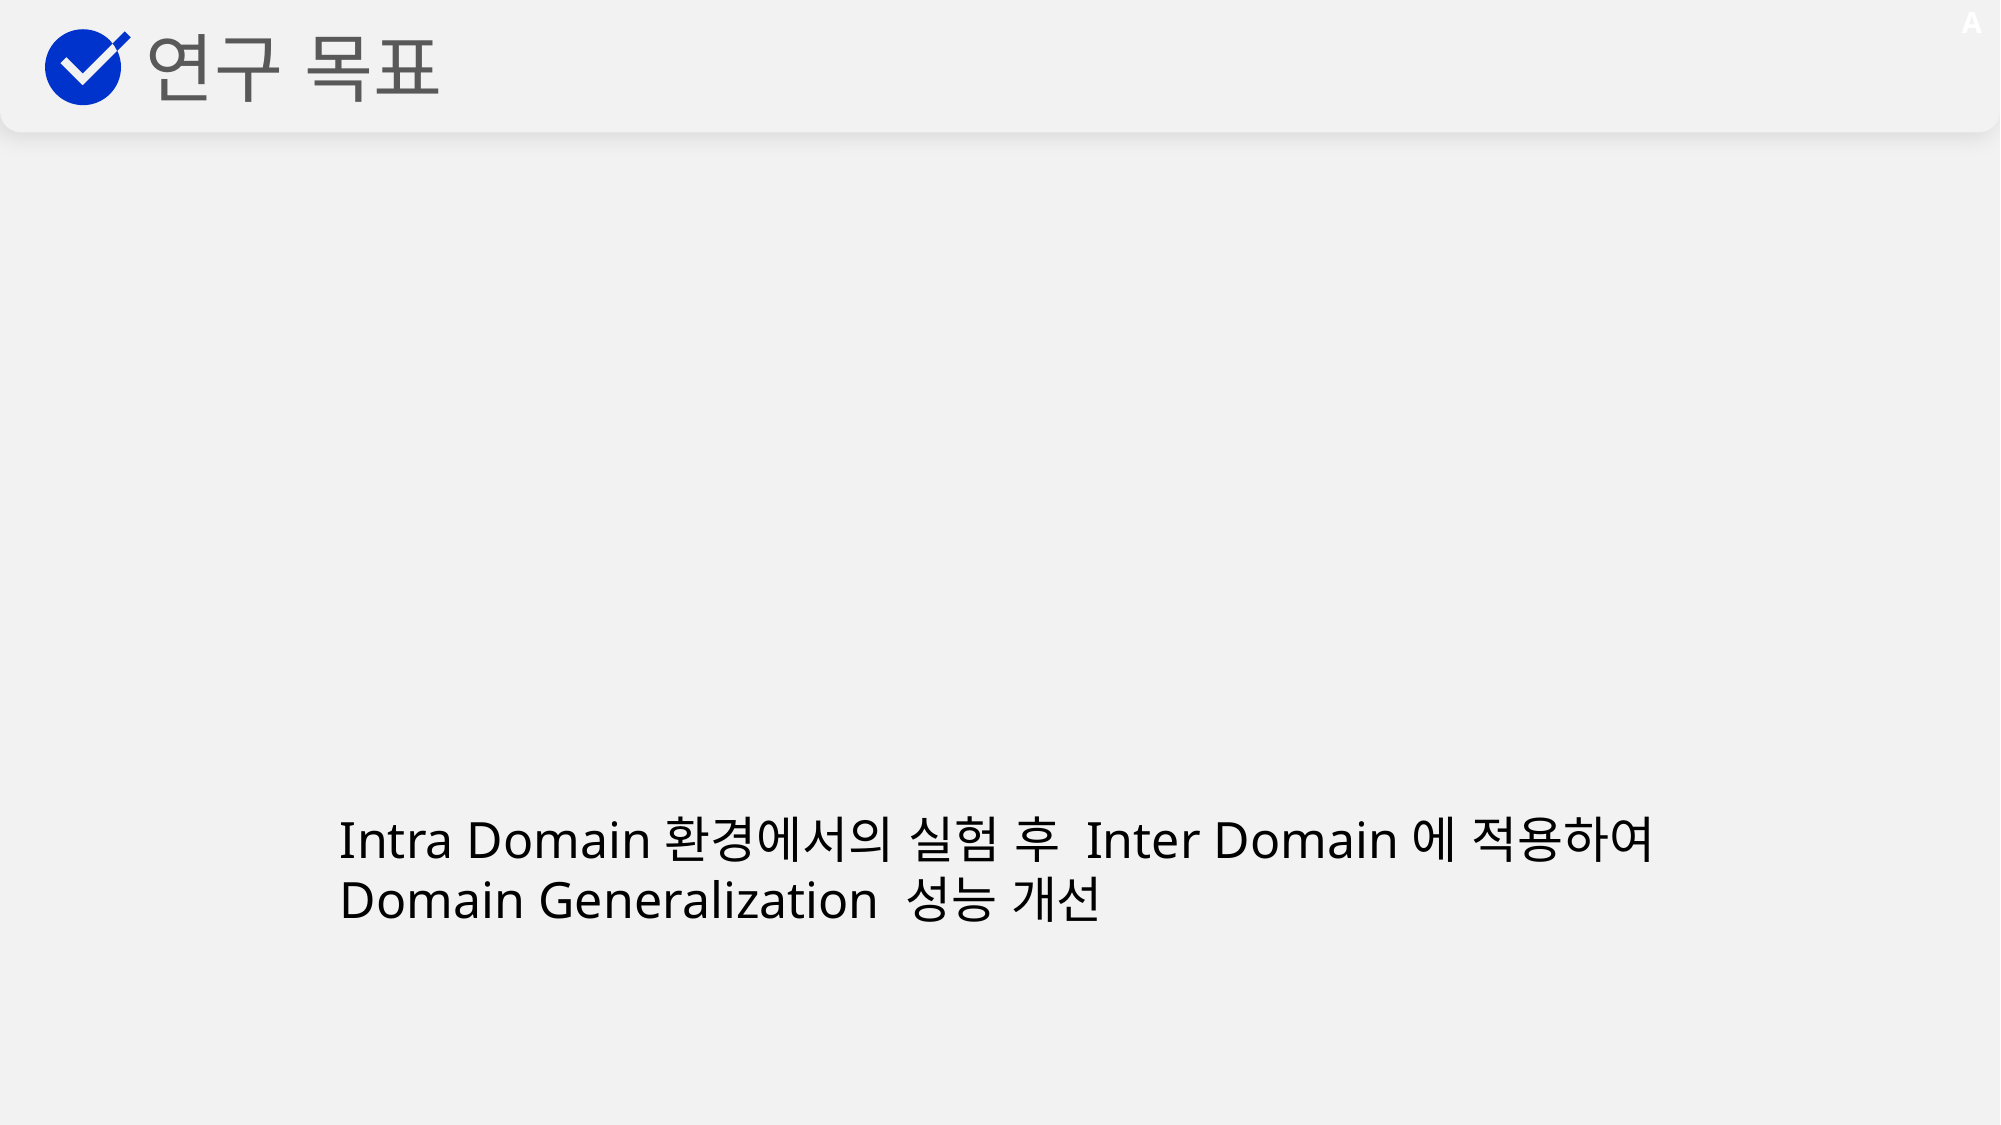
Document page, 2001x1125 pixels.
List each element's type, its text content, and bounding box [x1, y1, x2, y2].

text_box Intra Domain환경에서의 실험 후 Inter Domain에 적용하여 Domain Generalization 성능 개선 [325, 800, 1675, 936]
text_box A [0, 0, 2000, 134]
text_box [45, 29, 131, 106]
text_box 연구 목표 [130, 14, 1109, 119]
